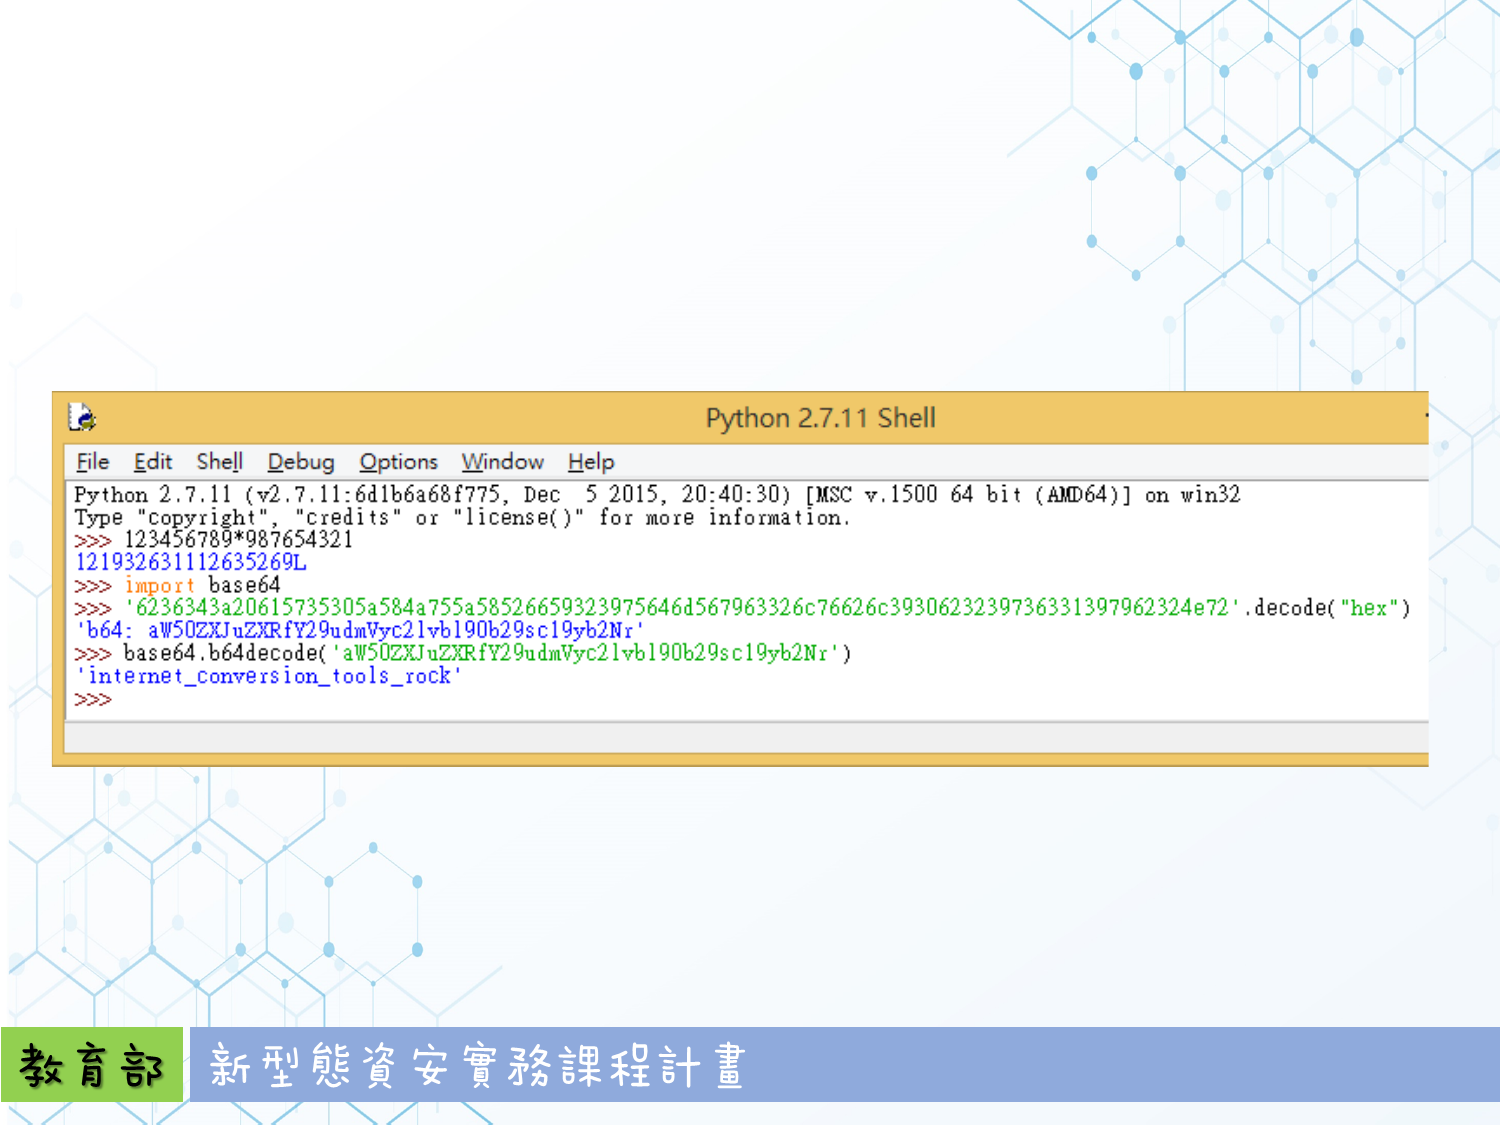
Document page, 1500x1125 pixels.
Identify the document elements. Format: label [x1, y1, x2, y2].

list [51, 391, 1429, 767]
picture [0, 0, 1500, 1125]
